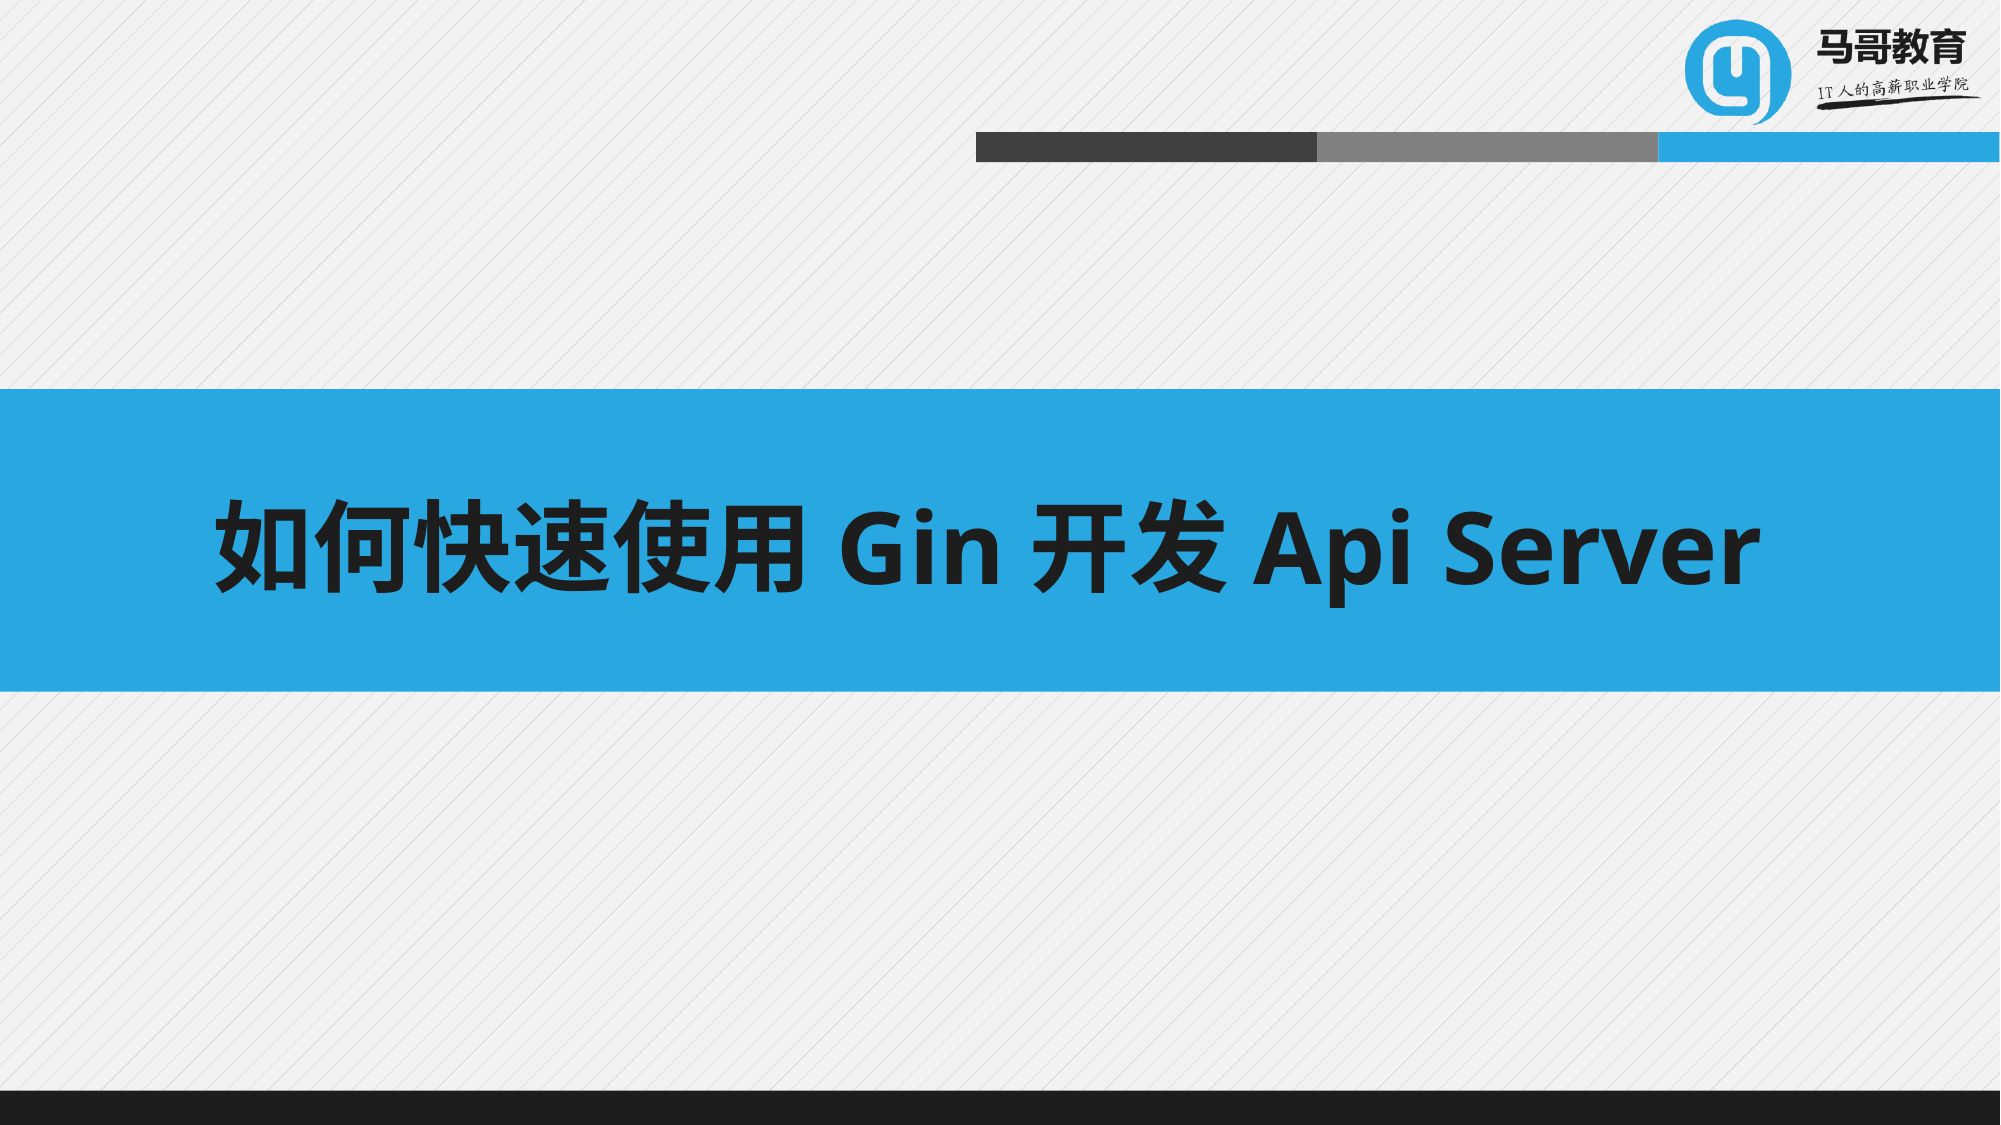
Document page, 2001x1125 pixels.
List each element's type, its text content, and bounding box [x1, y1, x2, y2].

picture [1671, 0, 2001, 206]
title 如何快速使用Gin开发Api Server [62, 435, 1915, 653]
